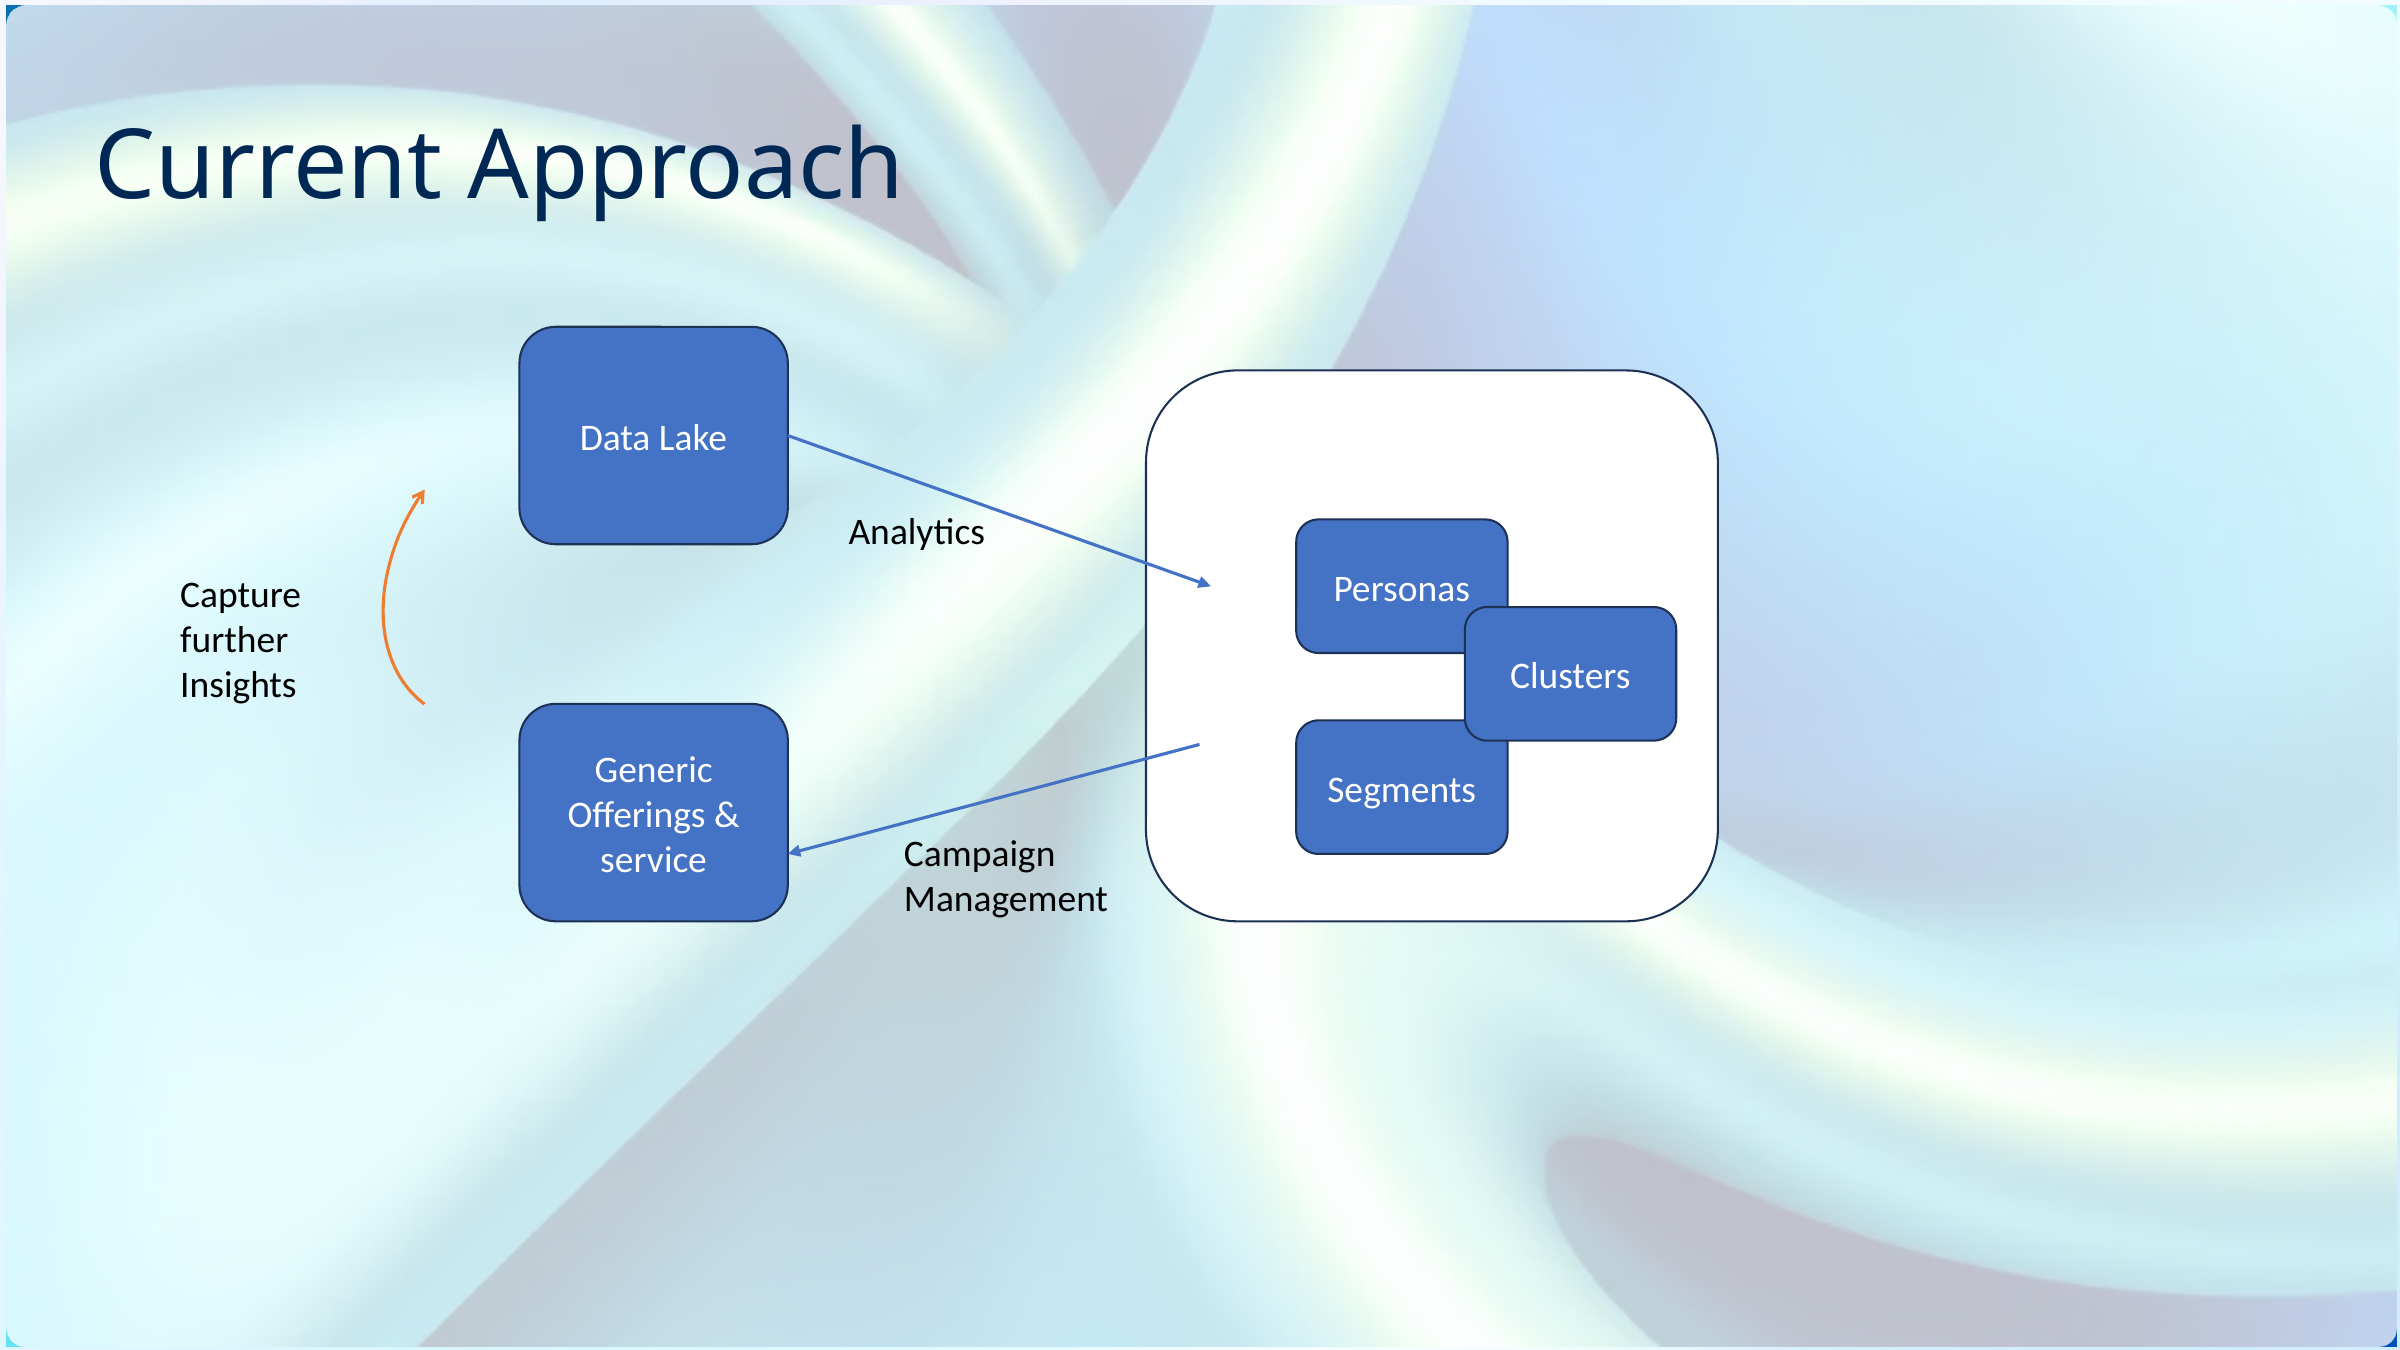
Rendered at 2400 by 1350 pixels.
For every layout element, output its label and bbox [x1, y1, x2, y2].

picture [0, 0, 2400, 1350]
text_box [787, 744, 1200, 854]
text_box [787, 435, 1211, 587]
